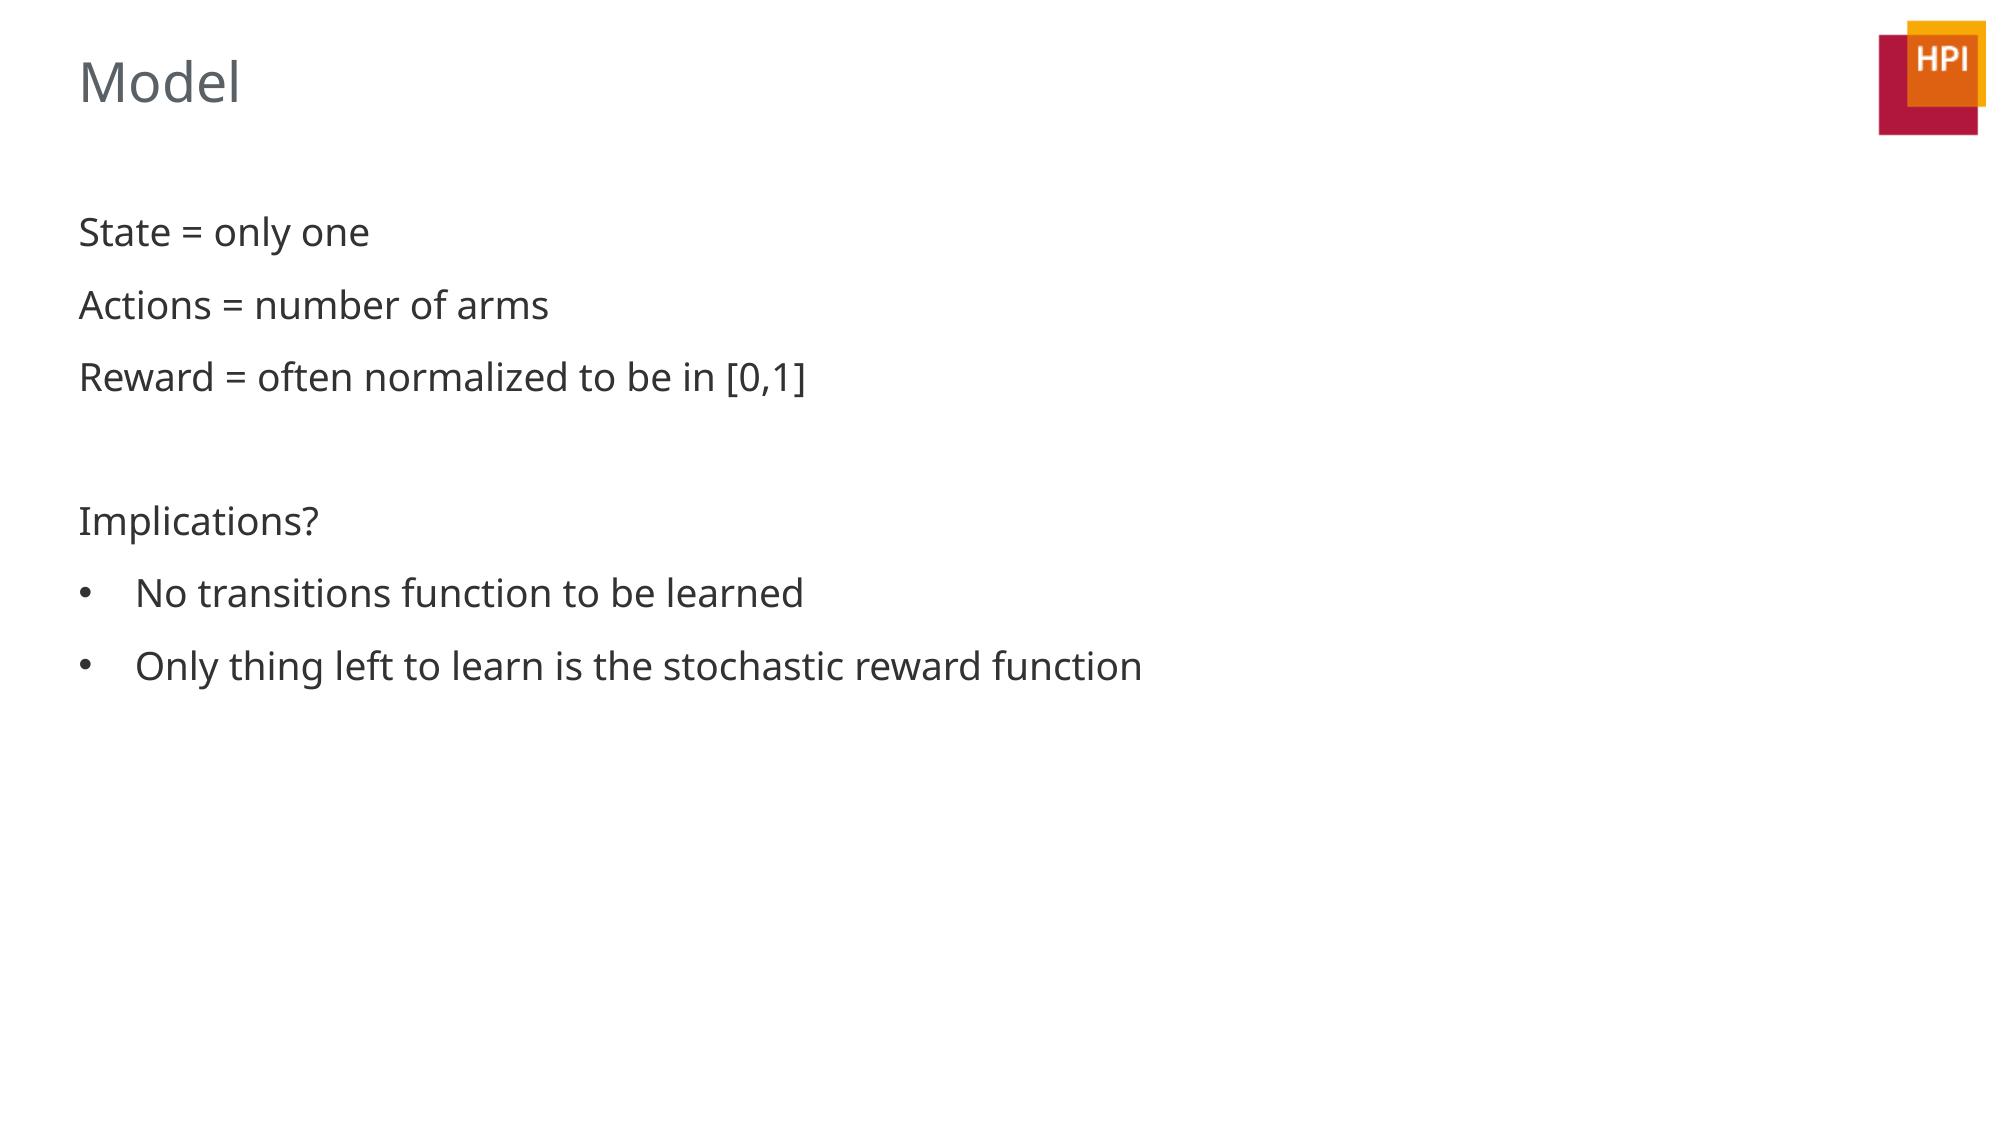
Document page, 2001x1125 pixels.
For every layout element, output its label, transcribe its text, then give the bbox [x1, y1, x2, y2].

title Model [78, 23, 1583, 115]
list State = only one Actions = number of arms Reward = often normalized to be in [0,1] Implications? No transitions function to be learned Only thing left to learn is the stochastic reward function [78, 199, 1961, 692]
picture [1873, 18, 1986, 140]
